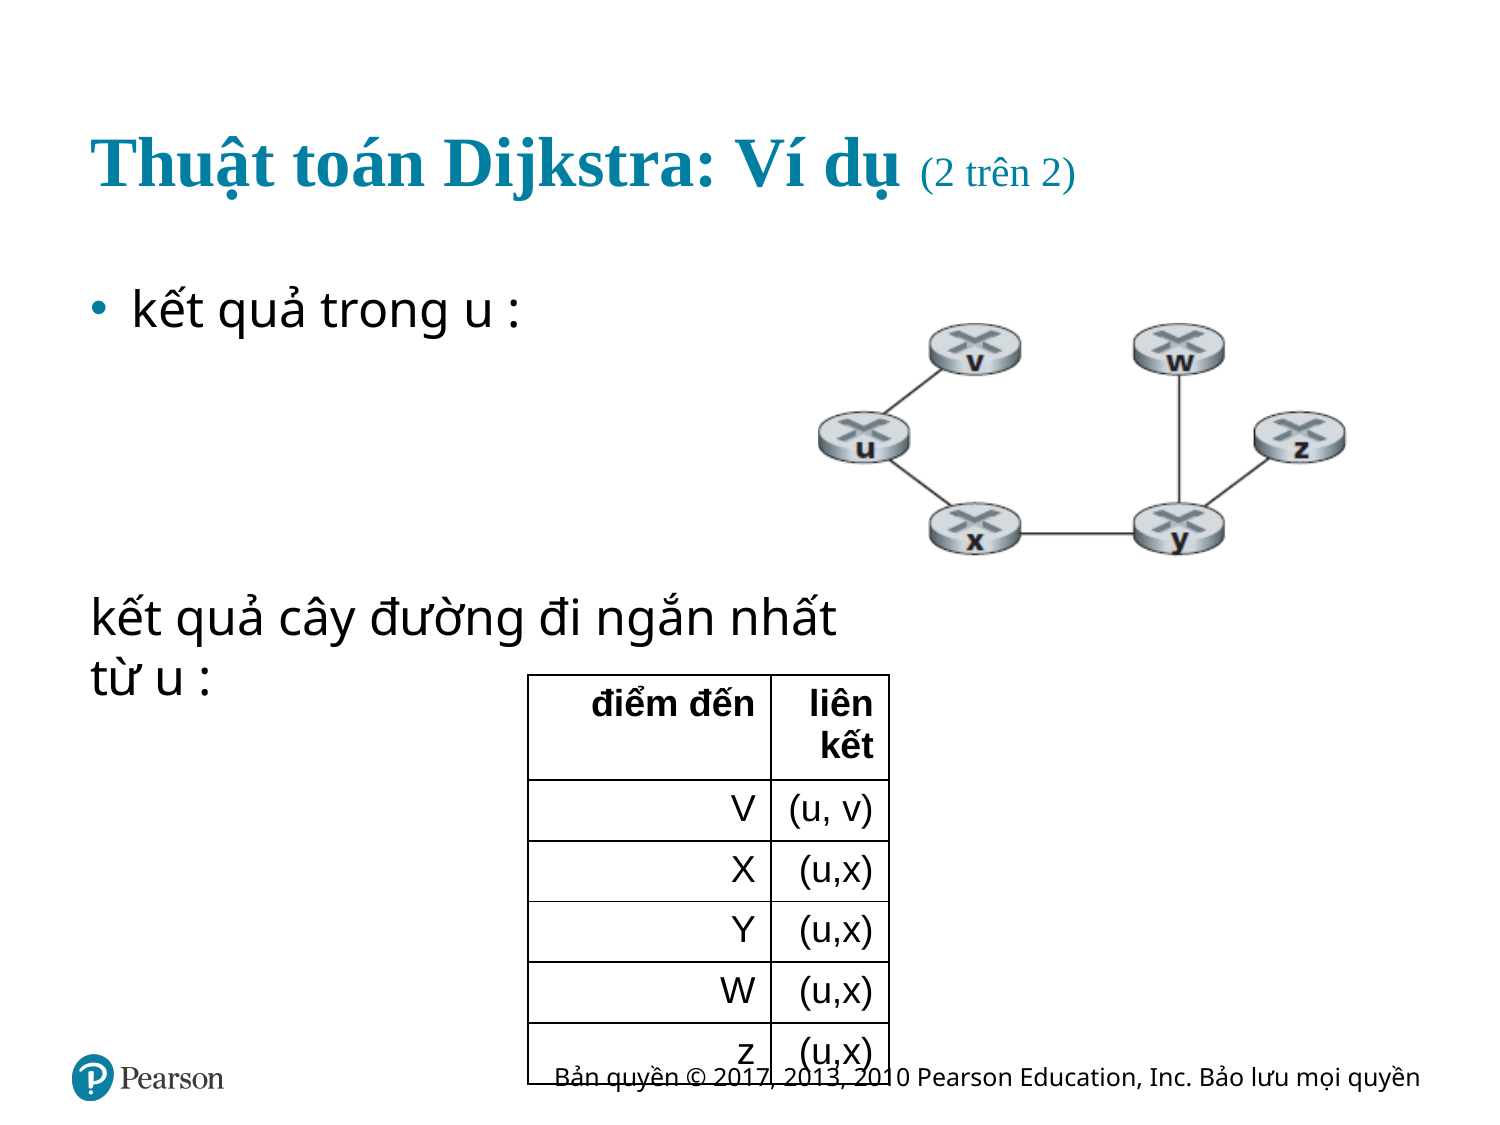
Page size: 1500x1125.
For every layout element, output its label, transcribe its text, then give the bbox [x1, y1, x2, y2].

table_cell (u,x) [772, 1024, 888, 1083]
table_cell X [529, 842, 770, 901]
table_cell z [529, 1024, 770, 1083]
table_cell W [529, 963, 770, 1022]
table_header liên kết [772, 676, 888, 779]
table_cell (u,x) [772, 902, 888, 961]
table_cell (u,x) [772, 963, 888, 1022]
table_header điểm đến [529, 676, 770, 779]
table_cell (u, v) [772, 781, 888, 840]
table_cell V [529, 781, 770, 840]
list kết quả trong u : [75, 262, 843, 570]
picture [817, 323, 1347, 557]
list kết quả cây đường đi ngắn nhất từ u : [75, 570, 889, 1125]
table_cell Y [529, 902, 770, 961]
table_cell (u,x) [772, 842, 888, 901]
title Thuật toán Dijkstra: Ví dụ (2 trên 2) [75, 0, 1425, 216]
